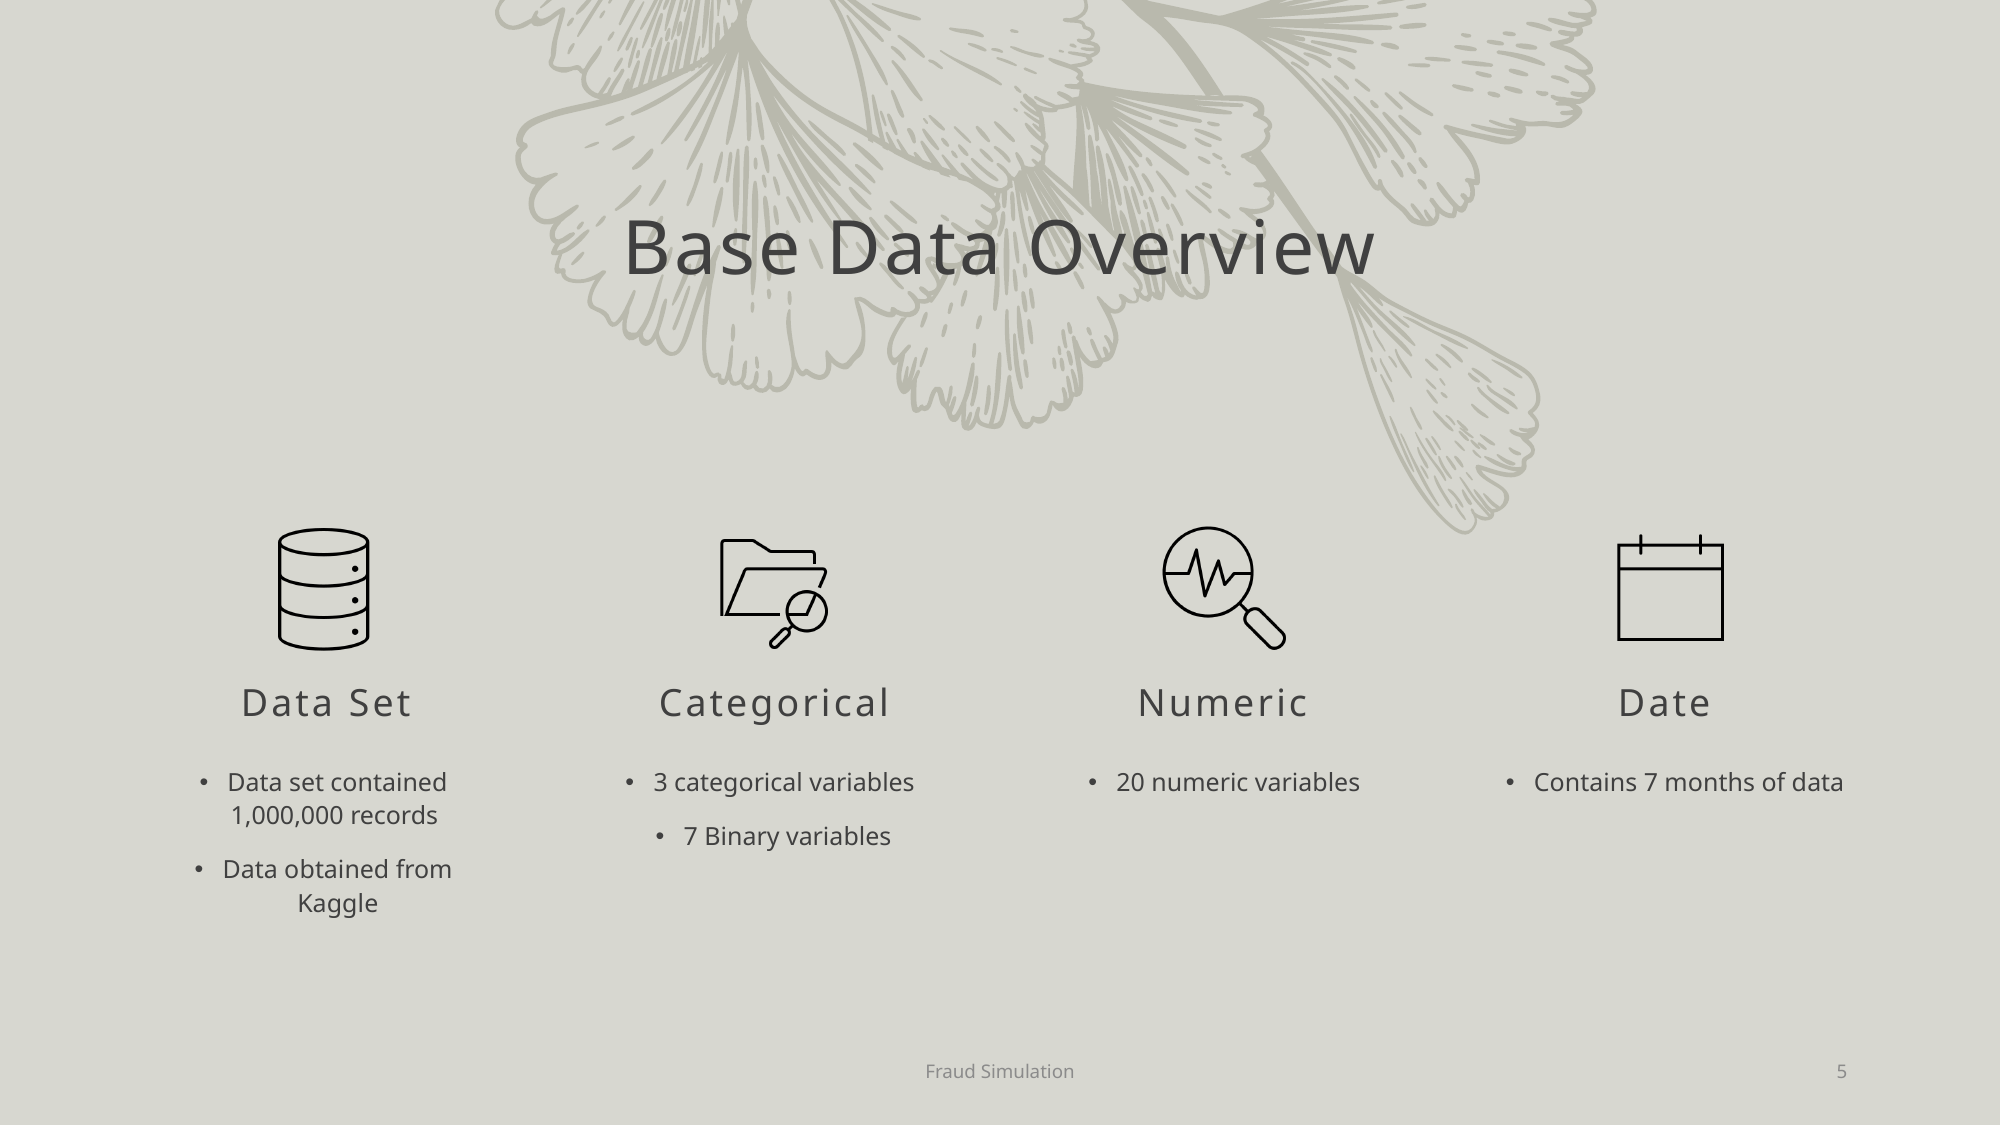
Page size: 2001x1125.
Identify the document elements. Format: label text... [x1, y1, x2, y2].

list 20 numeric variables [1037, 755, 1412, 952]
footer Fraud Simulation [662, 1042, 1338, 1103]
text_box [698, 512, 849, 663]
list Data set contained 1,000,000 records Data obtained from Kaggle [137, 755, 510, 952]
list Contains 7 months of data [1488, 755, 1863, 952]
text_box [1149, 512, 1300, 663]
list Date [1482, 637, 1859, 733]
list Data Set [137, 637, 515, 733]
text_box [1595, 512, 1746, 663]
list 3 categorical variables 7 Binary variables [586, 755, 961, 952]
slide_number 5 [1412, 1042, 1863, 1103]
title Base Data Overview [137, 182, 1863, 318]
list Numeric [1033, 637, 1411, 733]
list Categorical [585, 637, 963, 733]
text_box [248, 512, 399, 663]
